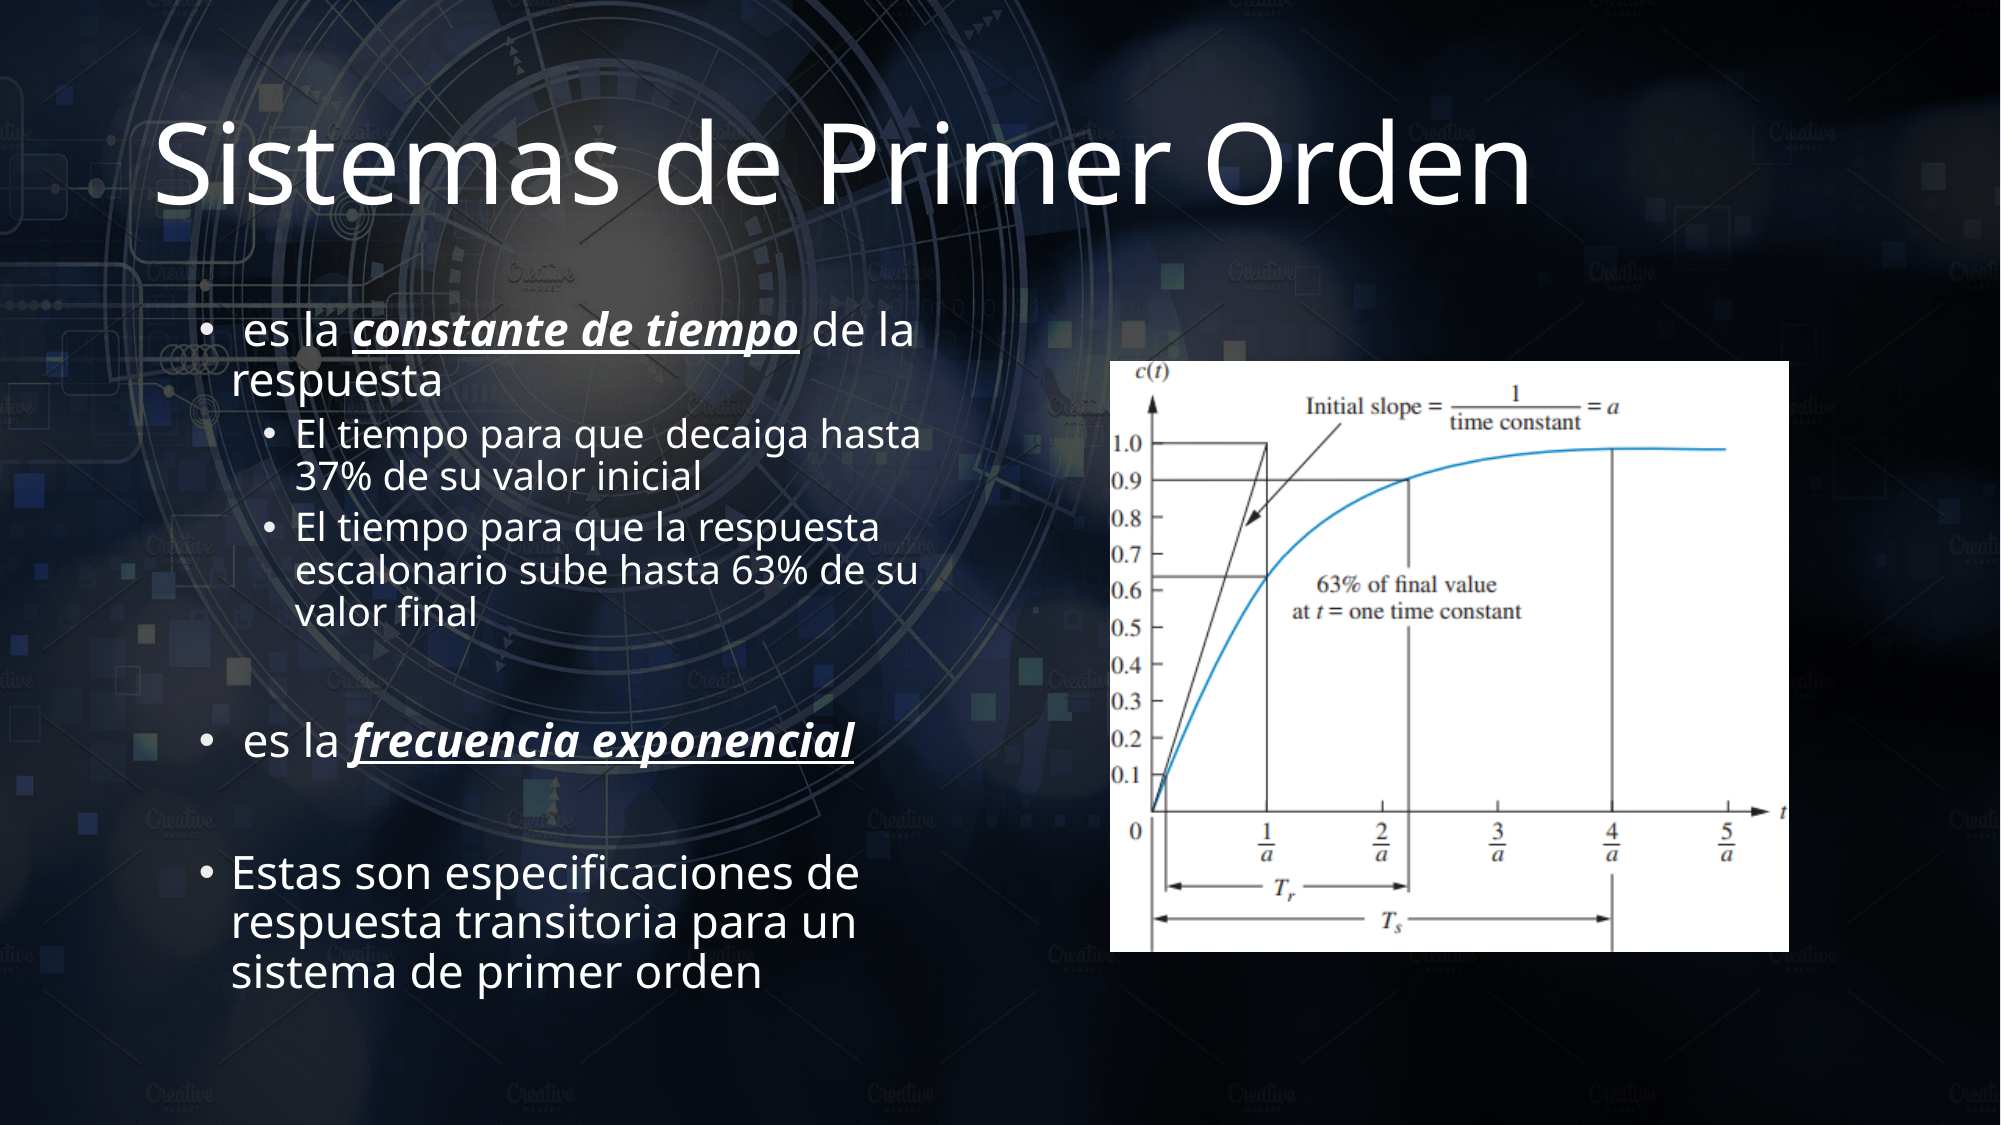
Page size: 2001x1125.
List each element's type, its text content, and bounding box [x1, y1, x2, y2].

picture [0, 0, 2001, 1125]
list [1110, 361, 1789, 952]
title Sistemas de Primer Orden [137, 59, 1863, 278]
